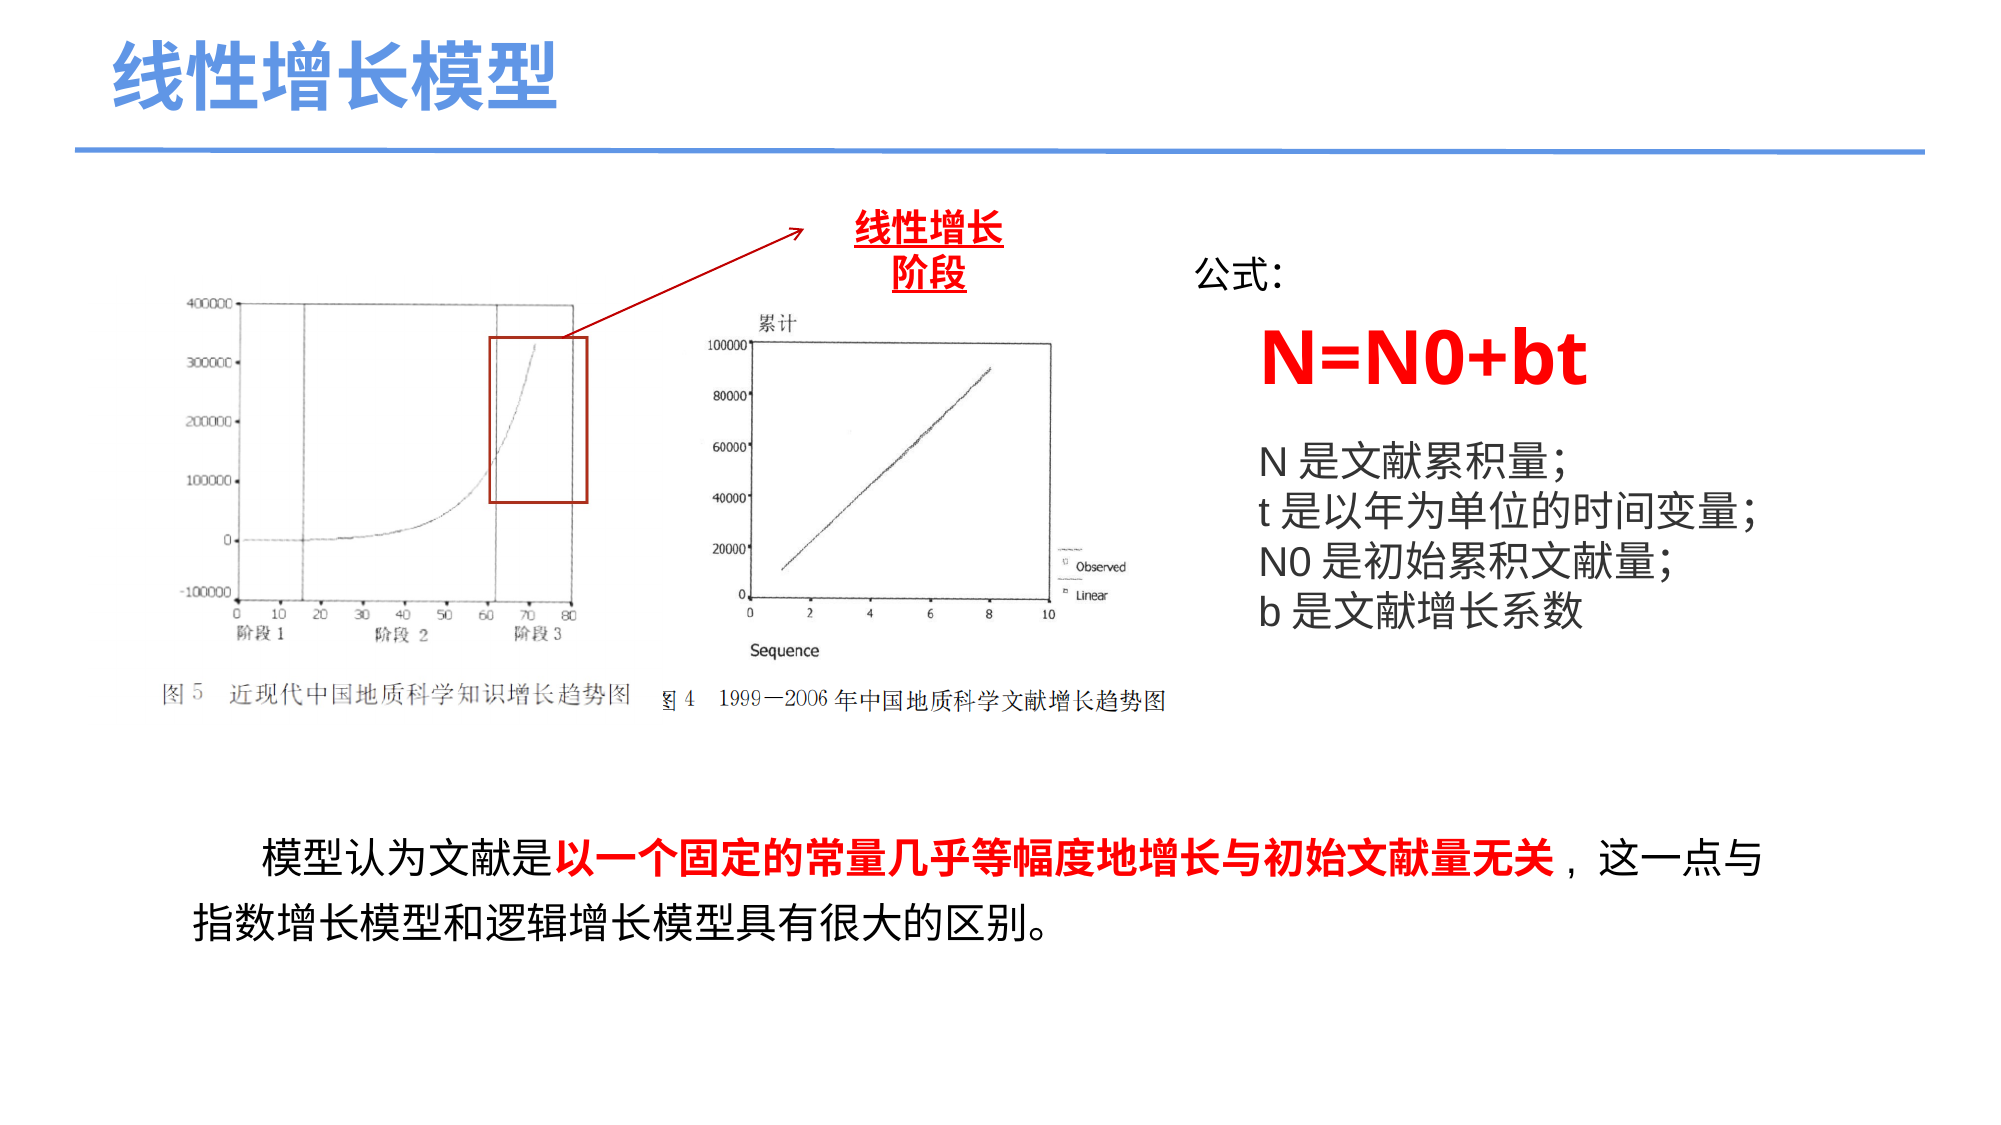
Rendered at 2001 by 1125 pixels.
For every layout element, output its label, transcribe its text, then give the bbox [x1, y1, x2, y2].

text_box N=N0+bt [1243, 302, 1621, 416]
text_box 模型认为文献是以一个固定的常量几乎等幅度地增长与初始文献量无关, 这一点与指数增长模型和逻辑增长模型具有很大的区别。 [178, 809, 1796, 1021]
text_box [74, 149, 1925, 153]
text_box 公式： [1178, 243, 1802, 309]
text_box 线性增长模型 [75, 24, 1925, 125]
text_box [561, 228, 805, 338]
text_box N是文献累积量； t是以年为单位的时间变量； N0是初始累积文献量； b是文献增长系数 [1243, 427, 1797, 707]
picture [88, 275, 1179, 725]
text_box 线性增长阶段 [832, 196, 1027, 302]
